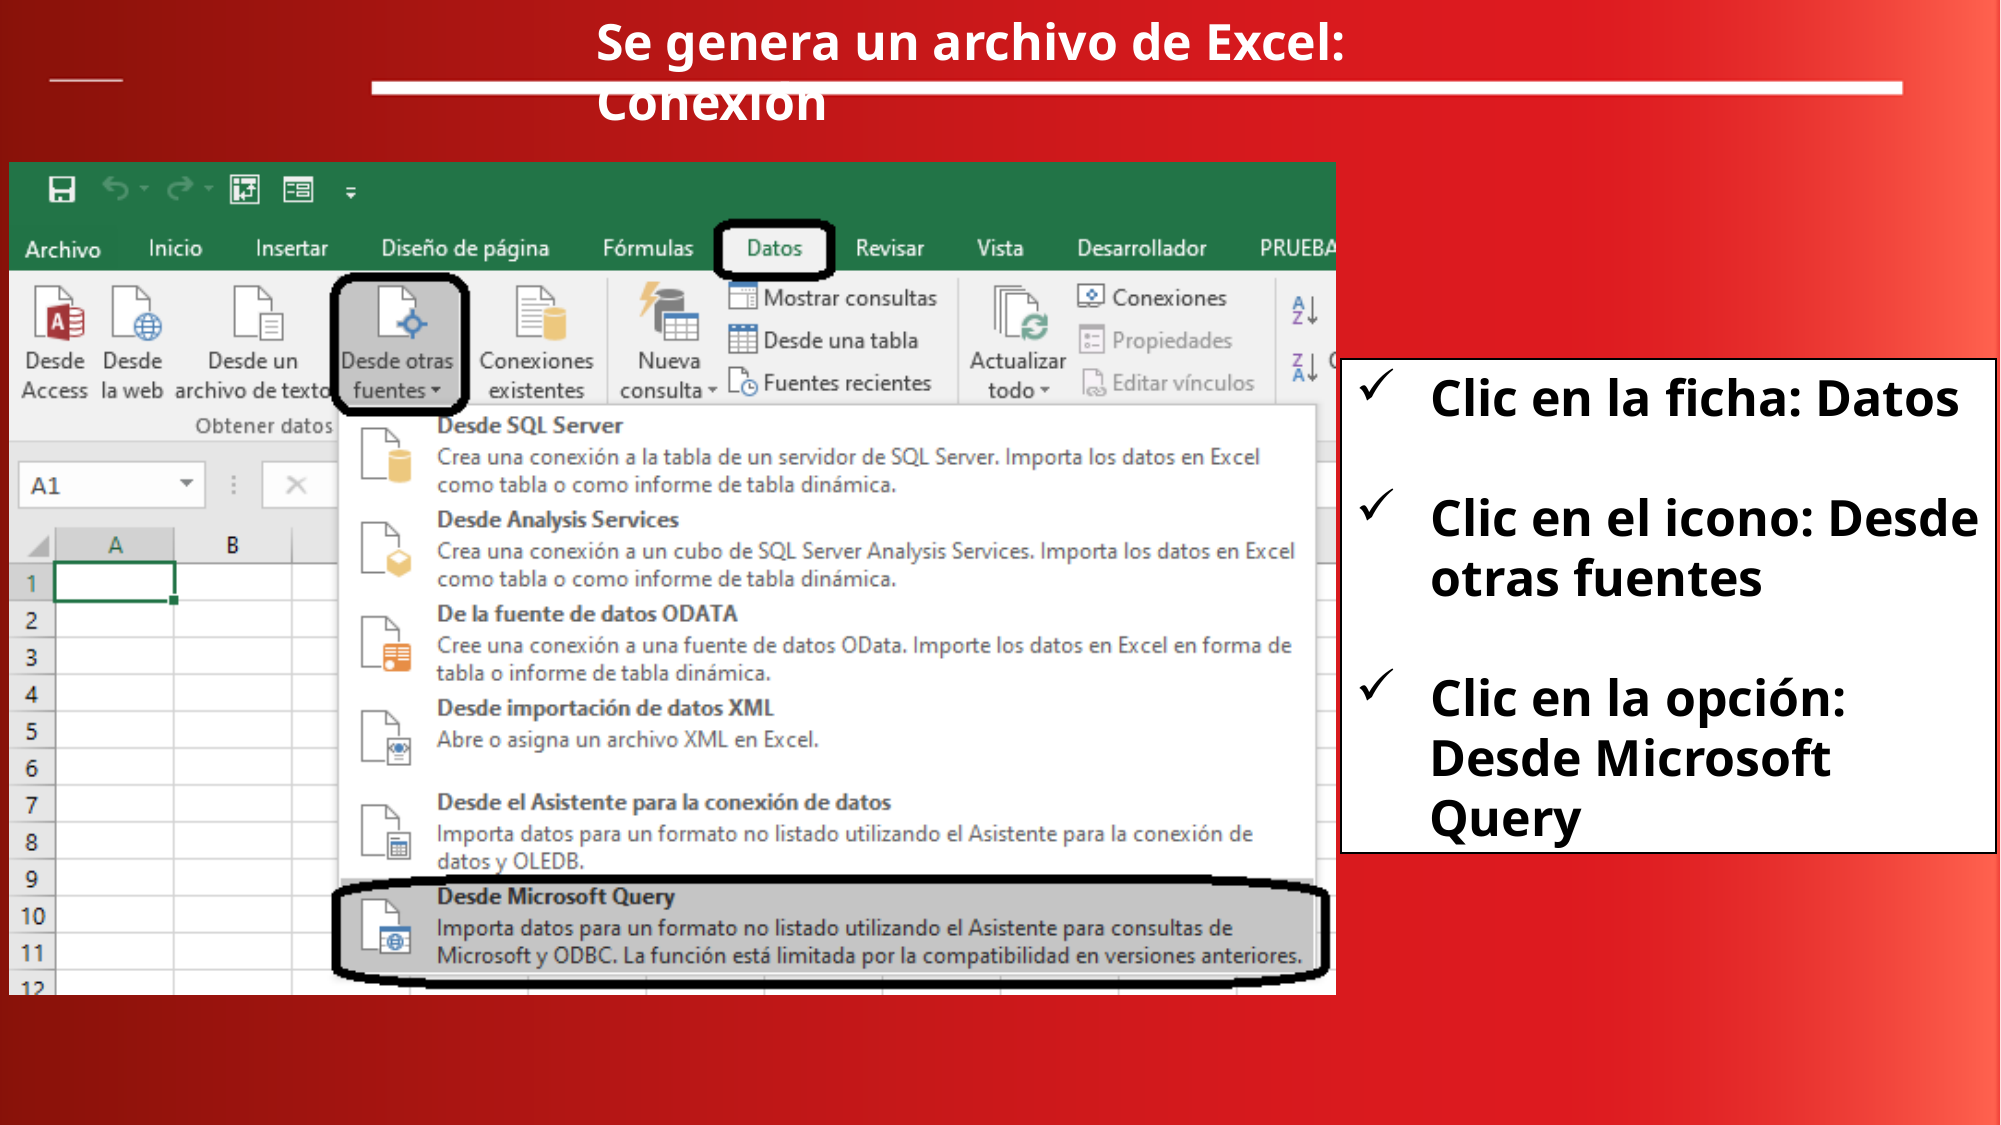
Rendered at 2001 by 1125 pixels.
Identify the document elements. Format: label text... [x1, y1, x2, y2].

text_box Clic en la ficha: Datos Clic en el icono: Desde otras fuentes Clic en la opción: Desde Microsoft Query [1340, 358, 1997, 854]
picture [0, 0, 2001, 1125]
text_box Se genera un archivo de Excel: Conexión [581, 2, 1568, 138]
